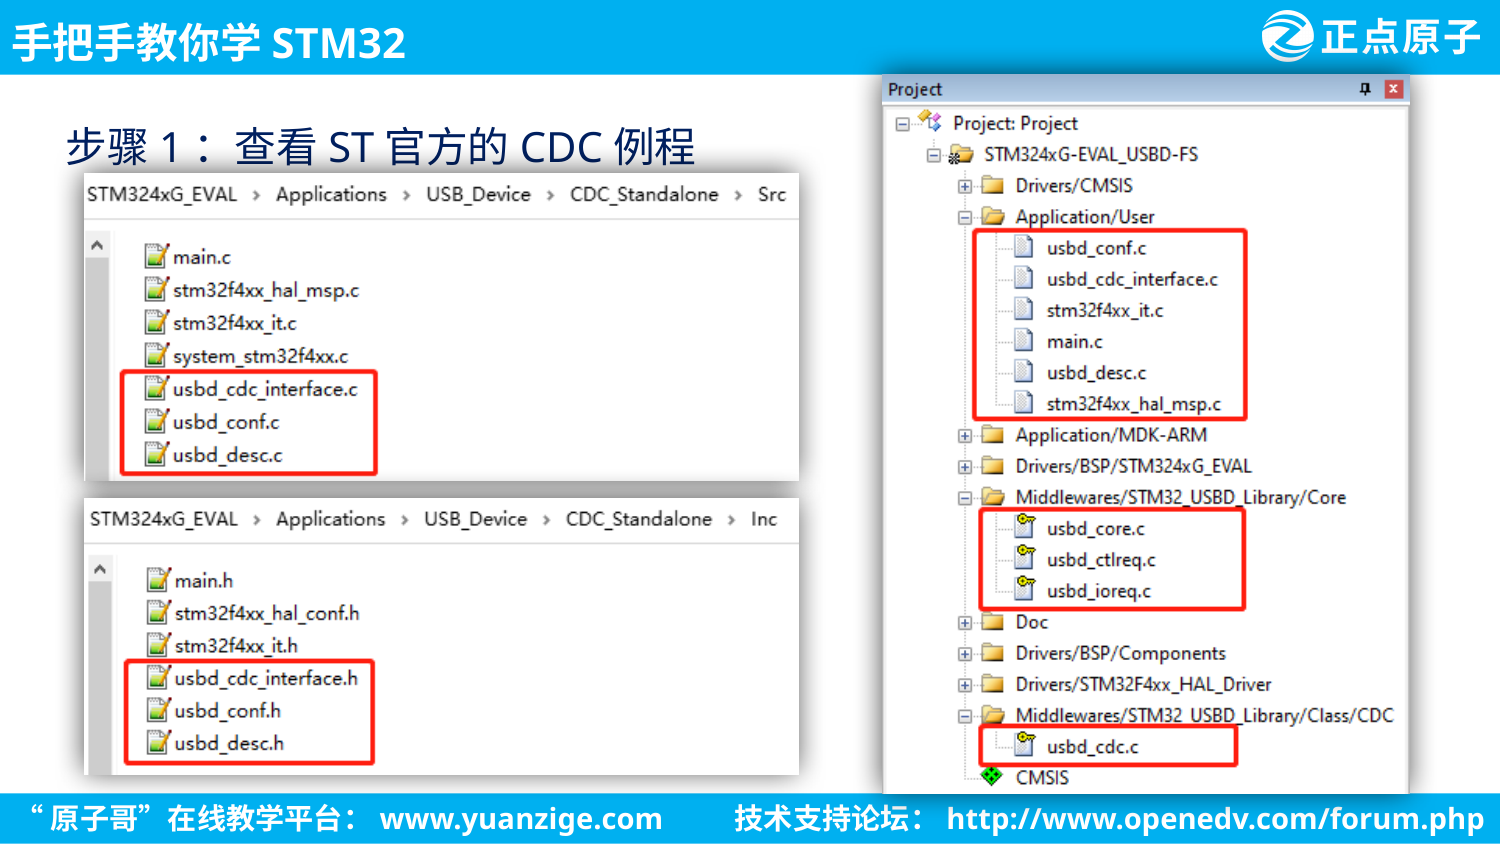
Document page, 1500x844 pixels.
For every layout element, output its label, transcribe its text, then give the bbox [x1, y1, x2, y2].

picture [84, 498, 799, 775]
text_box 手把手教你学STM32 [0, 0, 967, 75]
picture [1431, 44, 1438, 52]
picture [1367, 18, 1396, 42]
text_box 步骤1：查看ST官方的CDC例程 [58, 91, 766, 175]
picture [1445, 21, 1479, 54]
picture [1404, 20, 1438, 54]
picture [1322, 21, 1357, 52]
picture [84, 173, 799, 481]
picture [1412, 44, 1418, 51]
text_box [967, 0, 1500, 76]
picture [1364, 45, 1370, 53]
text_box “原子哥”在线教学平台：www.yuanzige.com [0, 793, 544, 843]
picture [882, 75, 1410, 793]
picture [1263, 27, 1307, 61]
text_box 技术支持论坛：http://www.openedv.com/forum.php [544, 793, 1500, 843]
picture [1267, 11, 1313, 45]
picture [1391, 45, 1397, 53]
